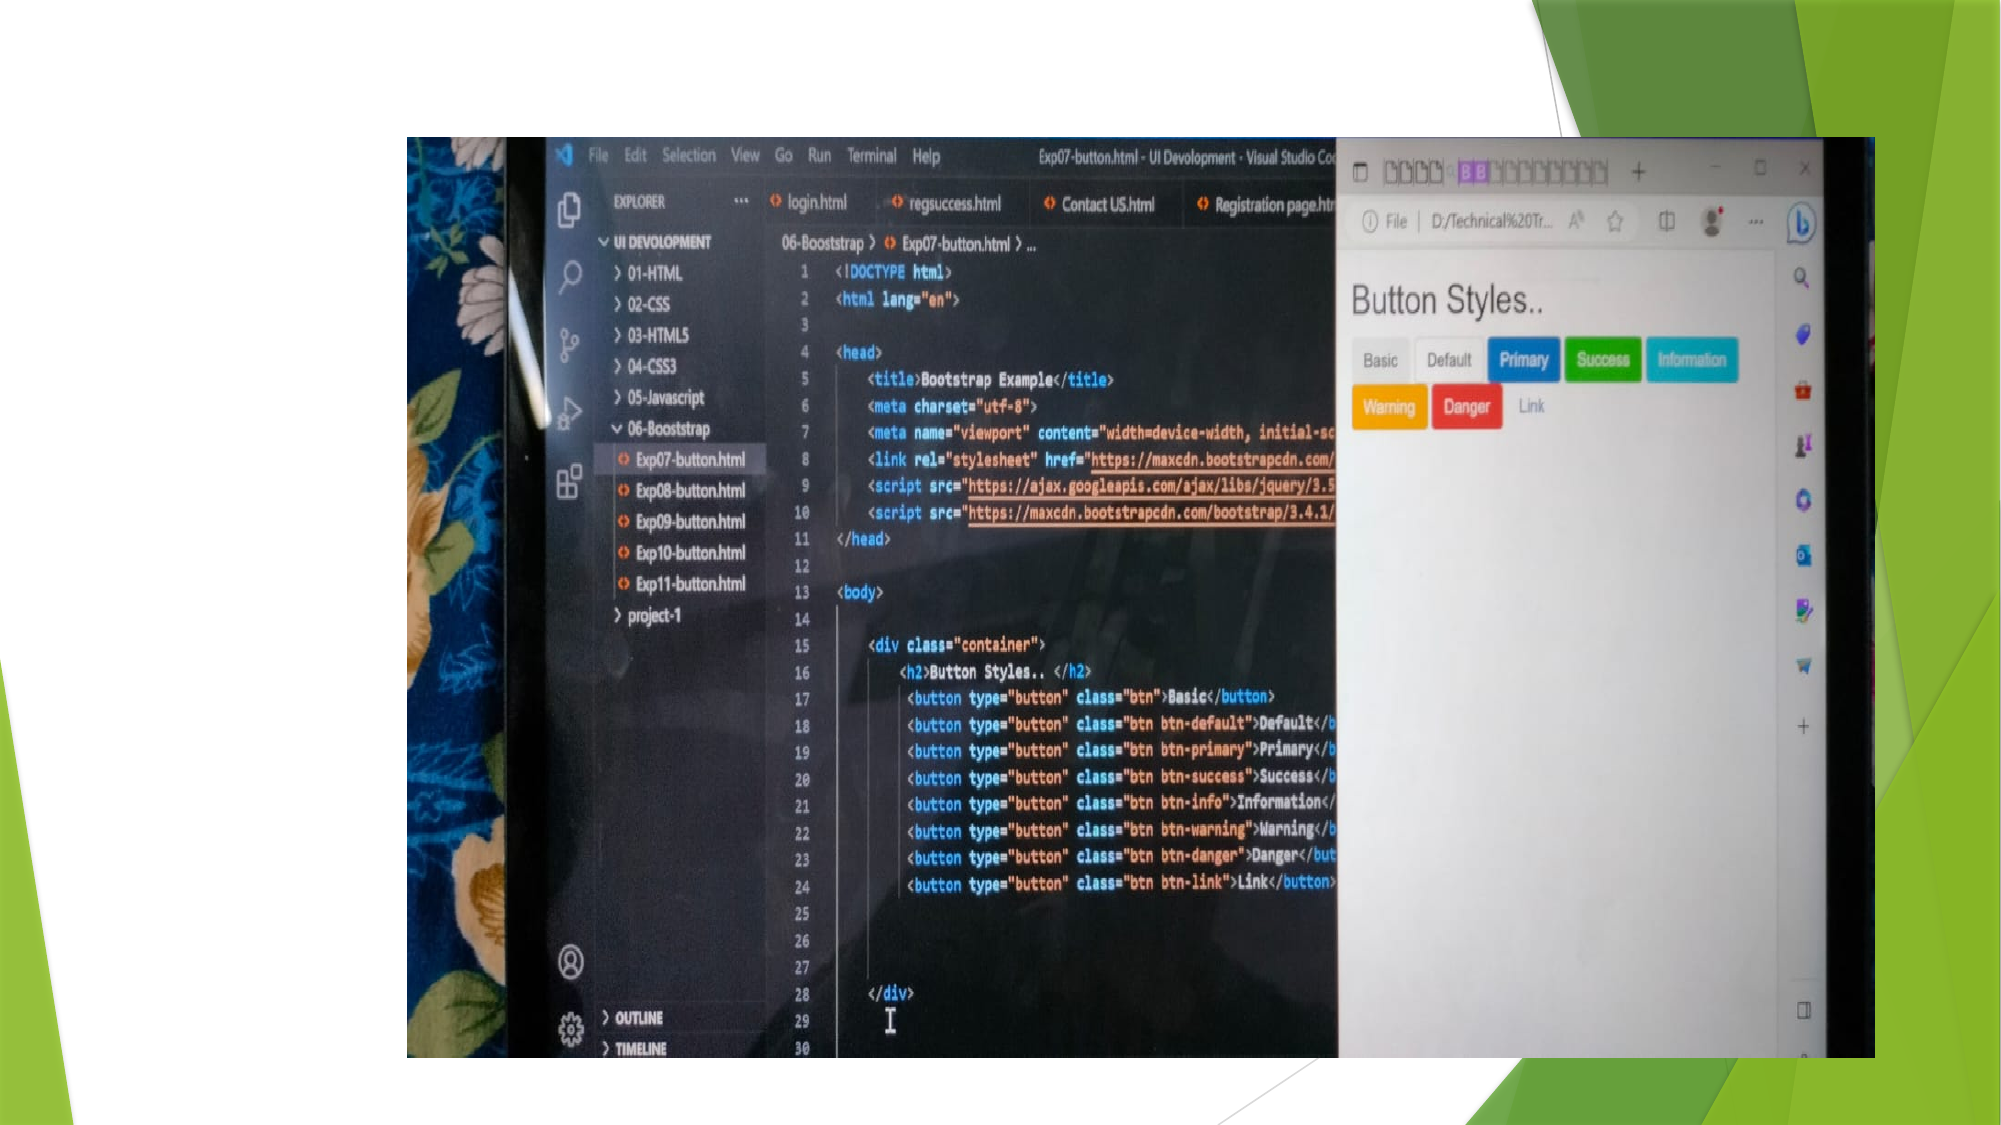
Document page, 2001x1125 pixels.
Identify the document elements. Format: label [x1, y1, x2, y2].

picture [407, 137, 1876, 1059]
